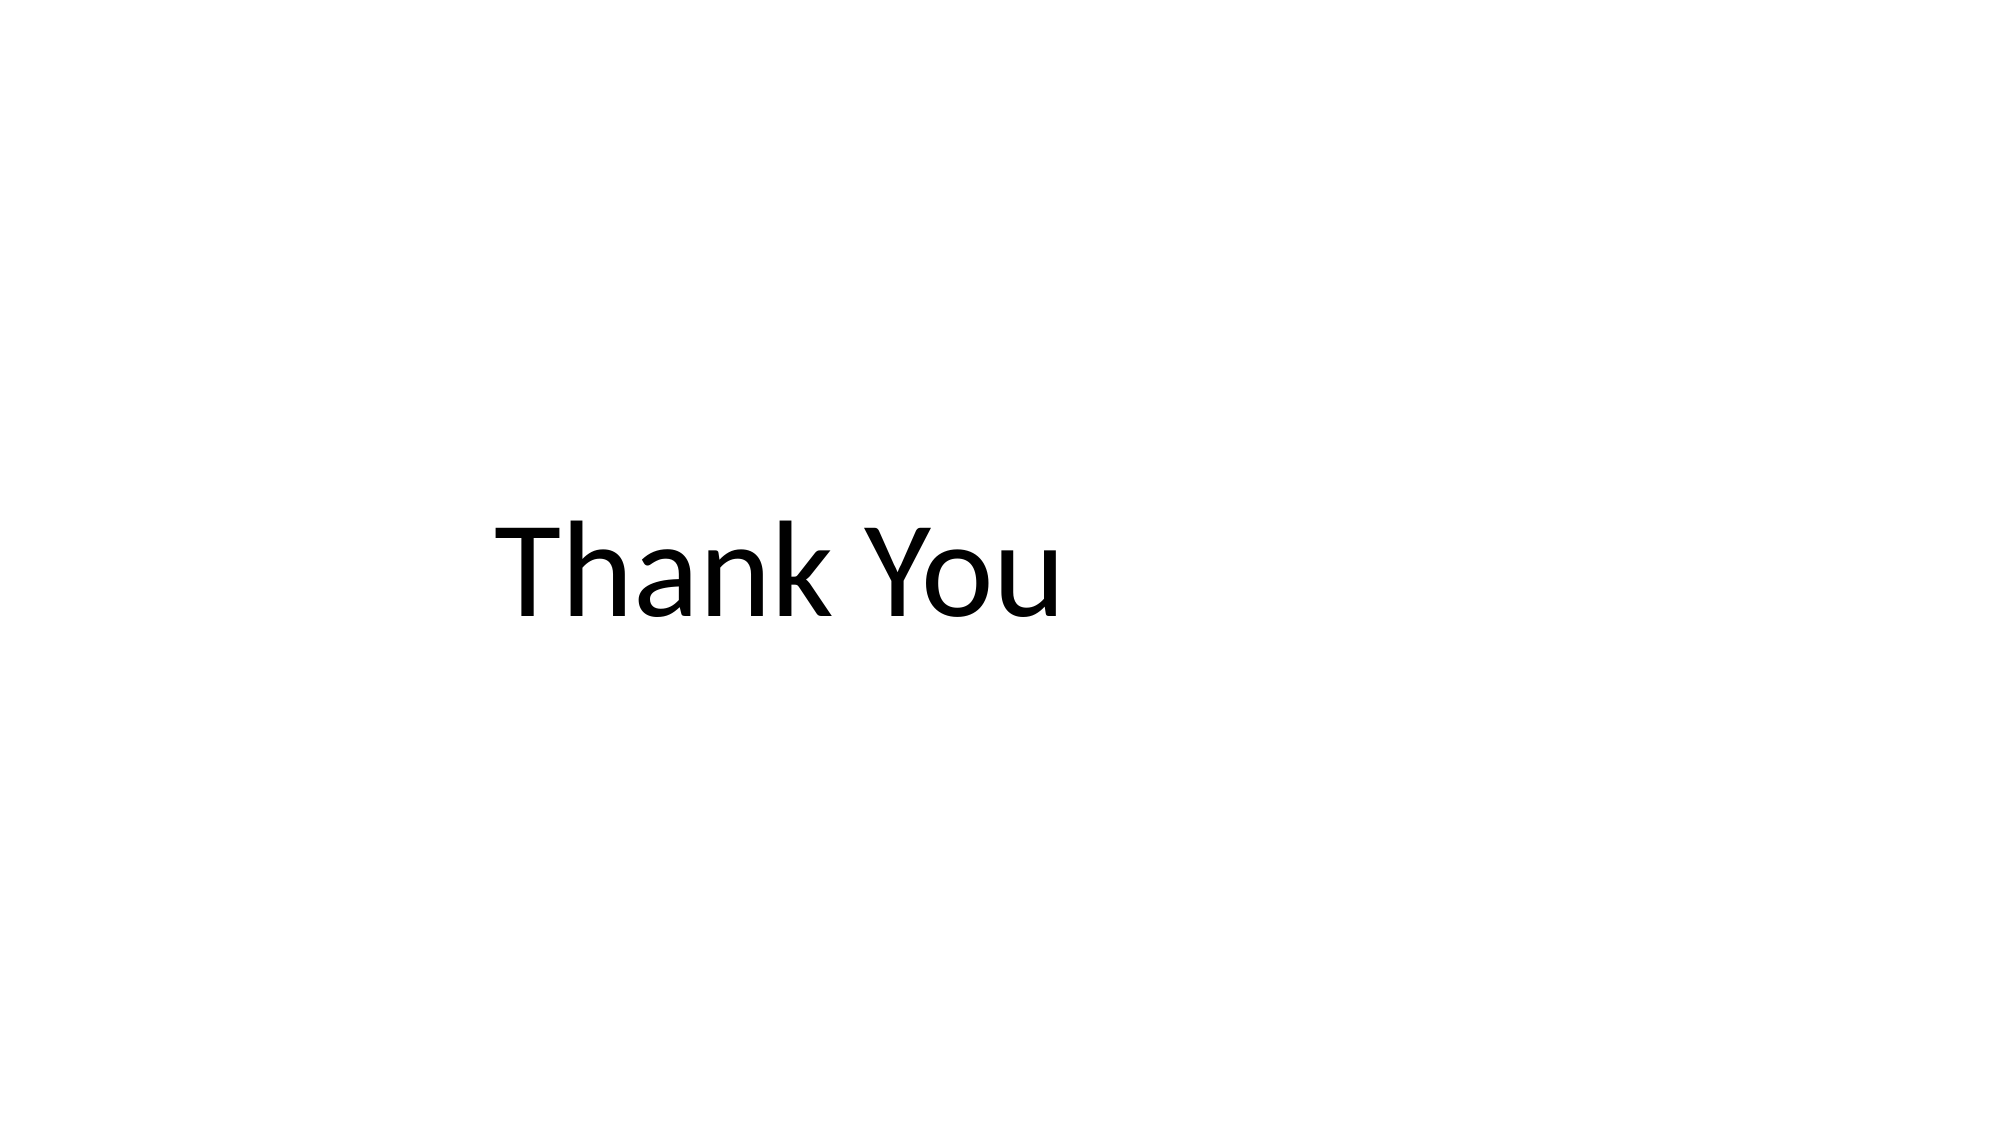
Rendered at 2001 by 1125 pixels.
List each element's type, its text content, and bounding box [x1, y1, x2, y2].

text_box Thank You [227, 471, 1334, 652]
